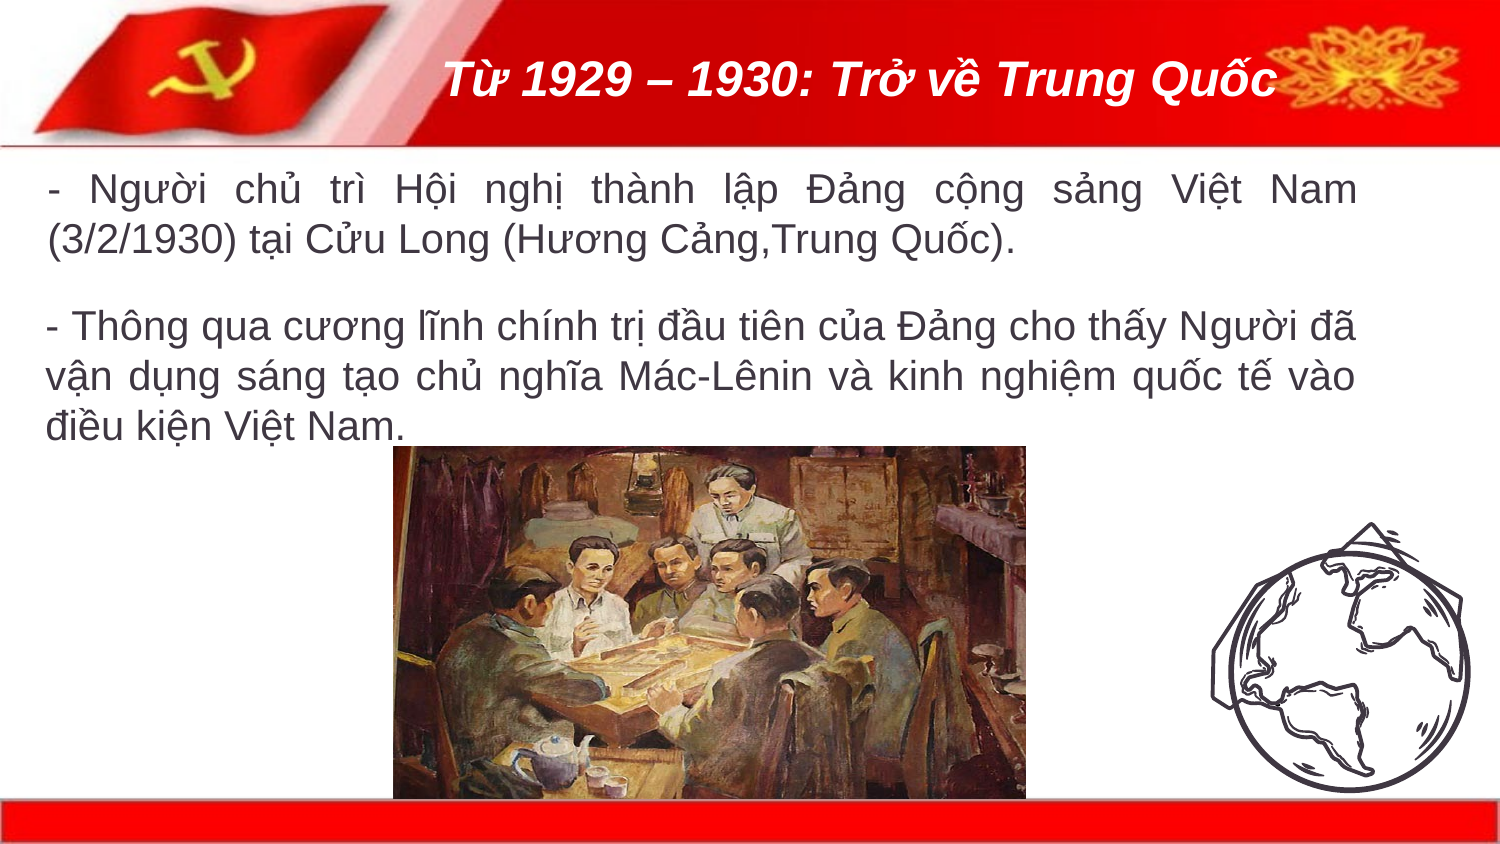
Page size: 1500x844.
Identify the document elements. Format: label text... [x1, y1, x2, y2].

picture [0, 0, 1500, 844]
text_box - Người chủ trì Hội nghị thành lập Đảng cộng sảng Việt Nam (3/2/1930) tại Cửu Long (Hương Cảng,Trung Quốc). [32, 154, 1373, 270]
text_box Từ 1929 – 1930: Trở về Trung Quốc [370, 38, 1349, 114]
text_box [1217, 546, 1484, 792]
text_box - Thông qua cương lĩnh chính trị đầu tiên của Đảng cho thấy Người đã vận dụng sáng tạo chủ nghĩa Mác-Lênin và kinh nghiệm quốc tế vào điều kiện Việt Nam. [30, 291, 1371, 456]
